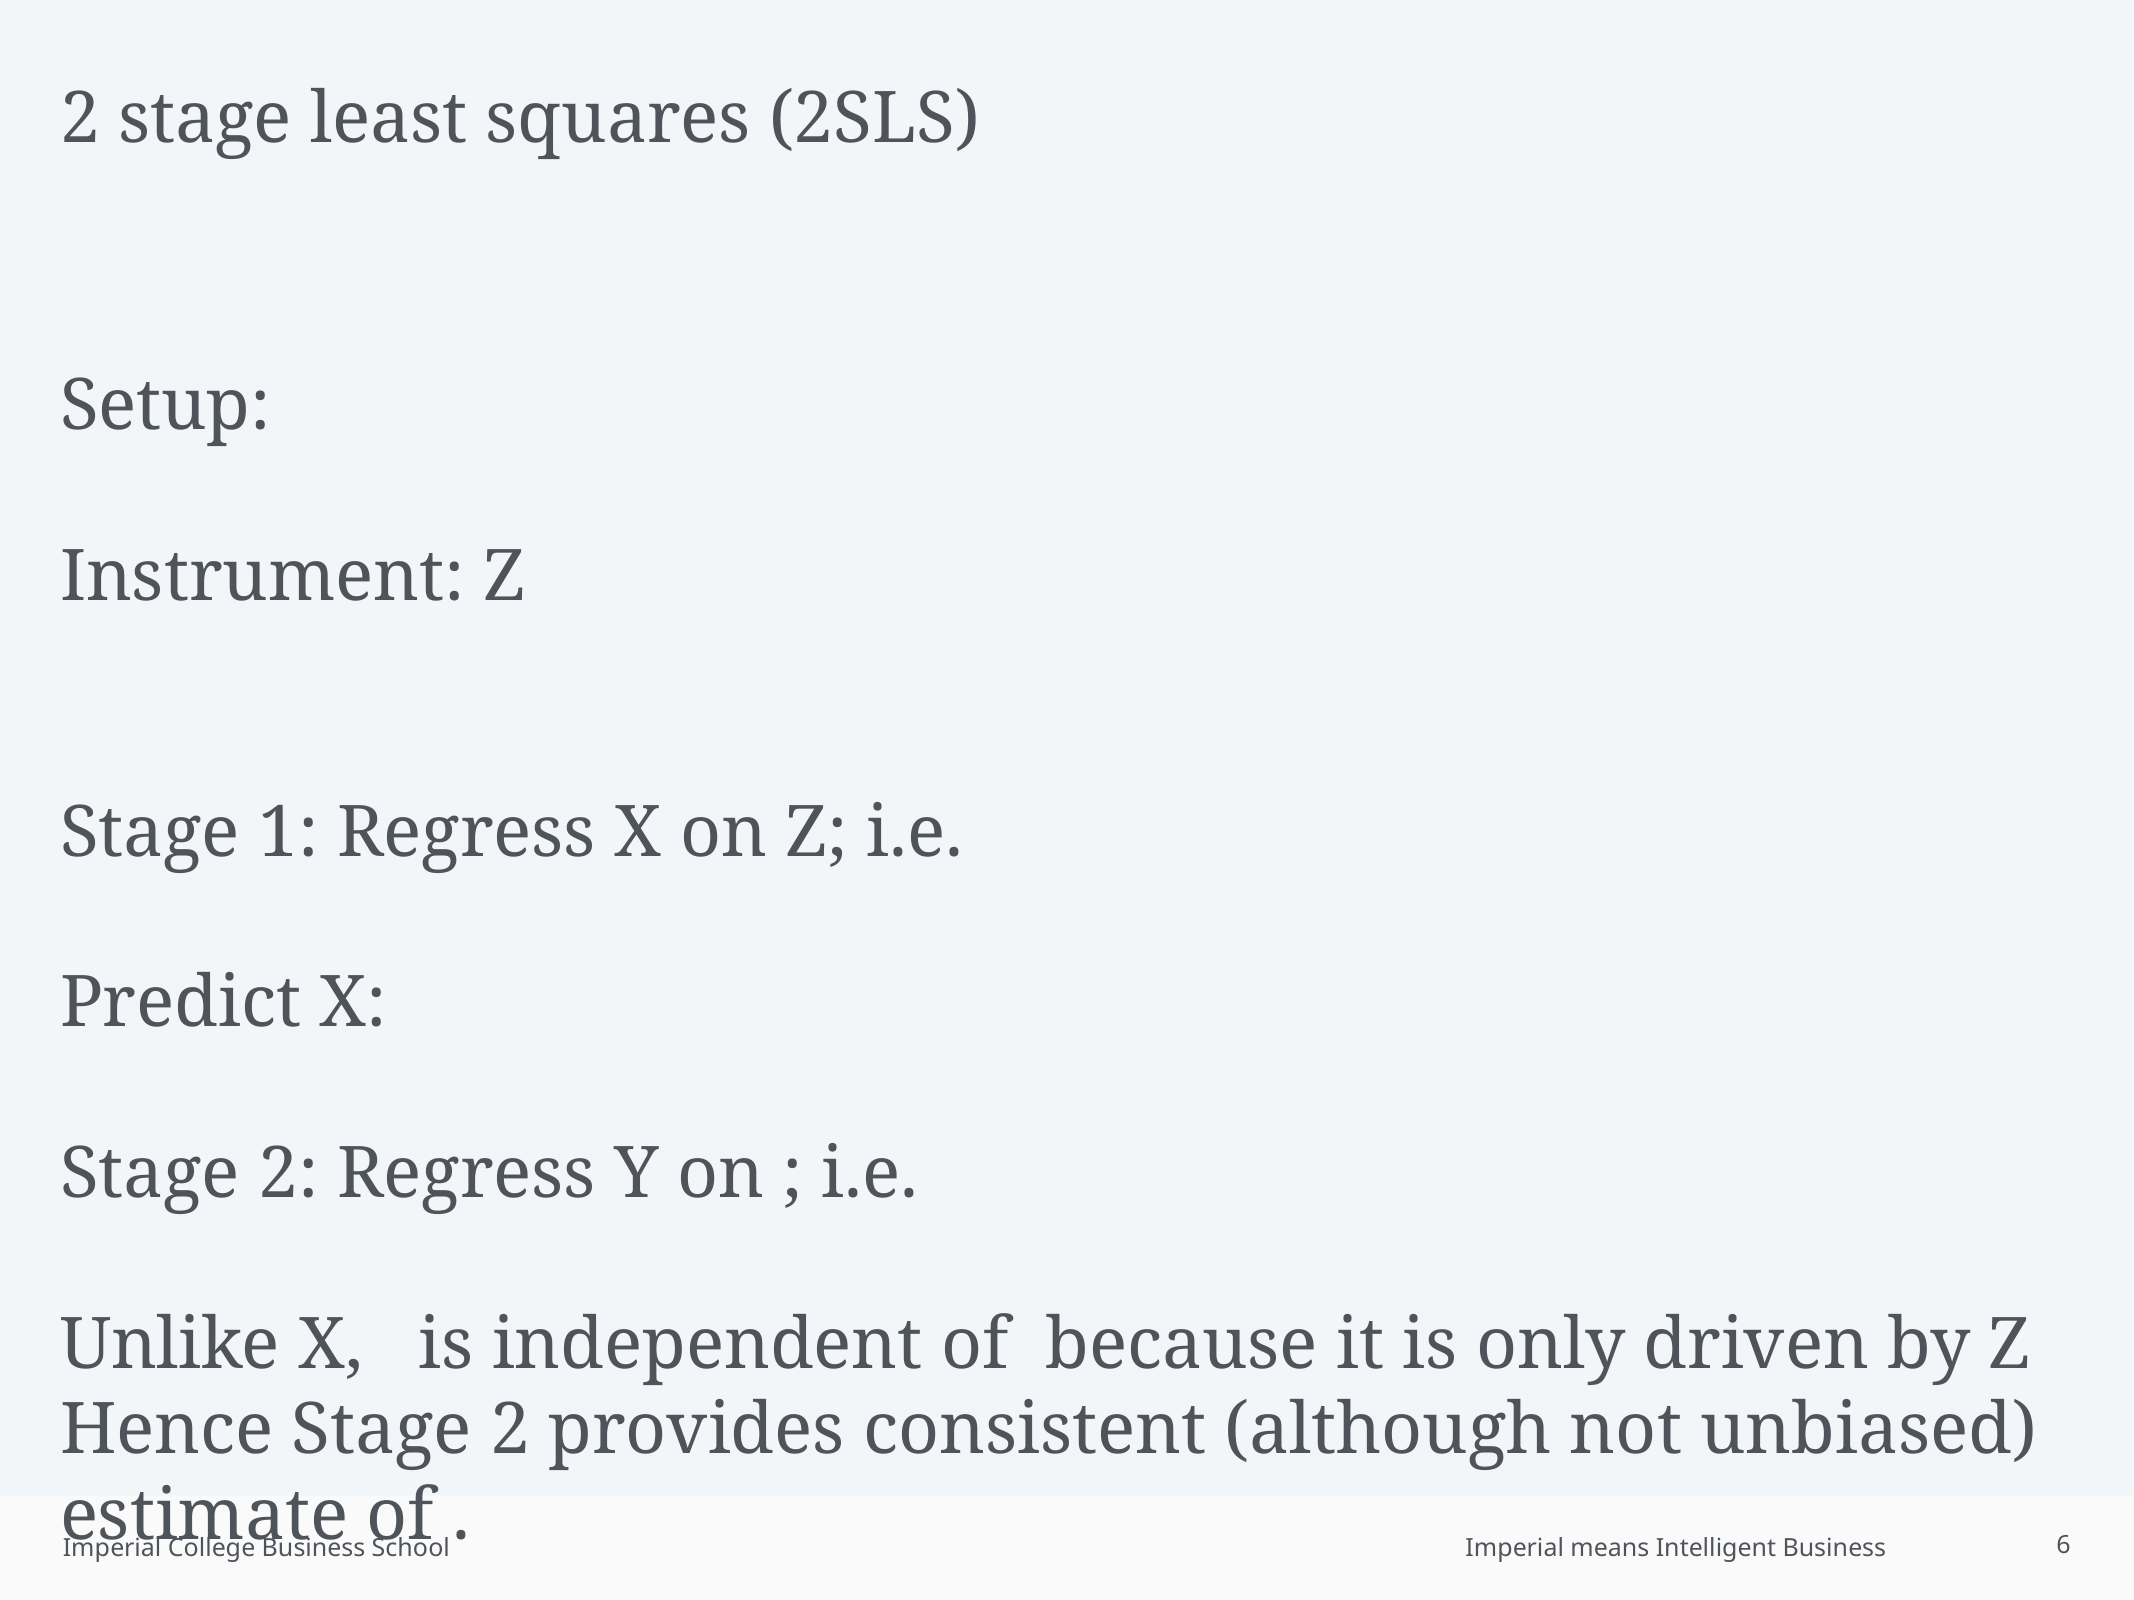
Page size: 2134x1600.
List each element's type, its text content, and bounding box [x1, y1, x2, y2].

title 2 stage least squares (2SLS) [60, 77, 1673, 234]
